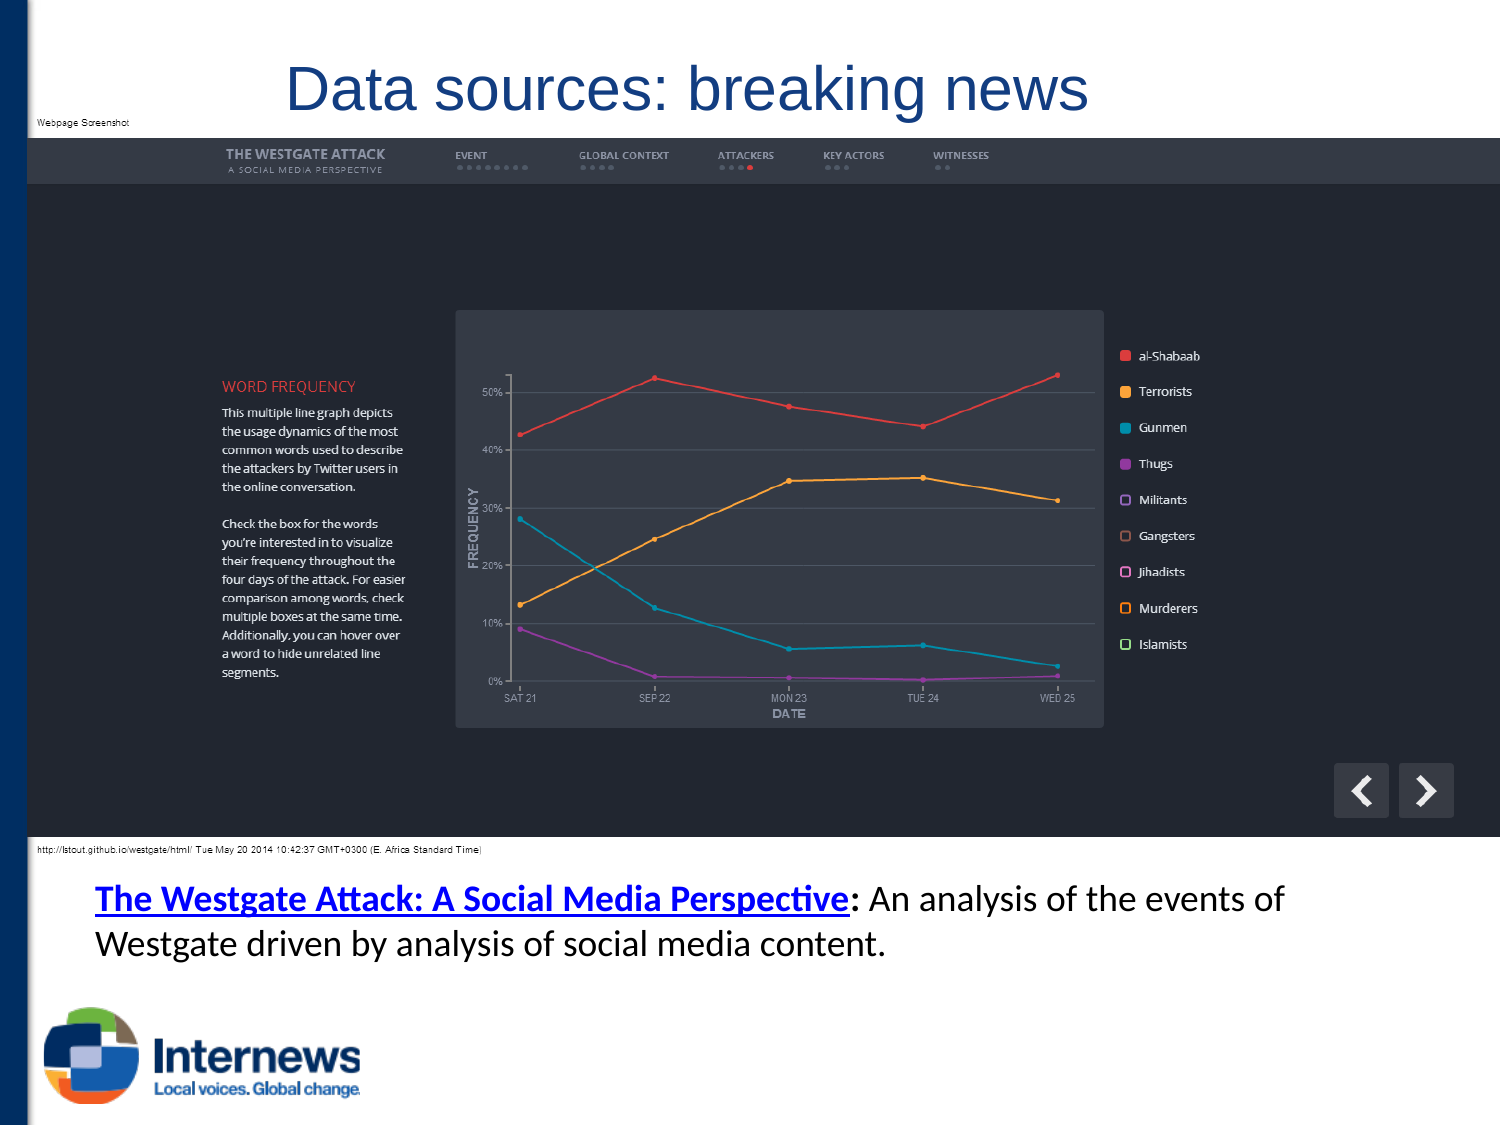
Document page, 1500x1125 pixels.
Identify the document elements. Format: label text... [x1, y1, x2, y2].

text_box The Westgate Attack: A Social Media Perspective: An analysis of the events of Westgate driven by analysis of social media content. [27, 866, 1369, 972]
title Data sources: breaking news [270, 11, 1397, 117]
picture [0, 0, 1500, 1125]
